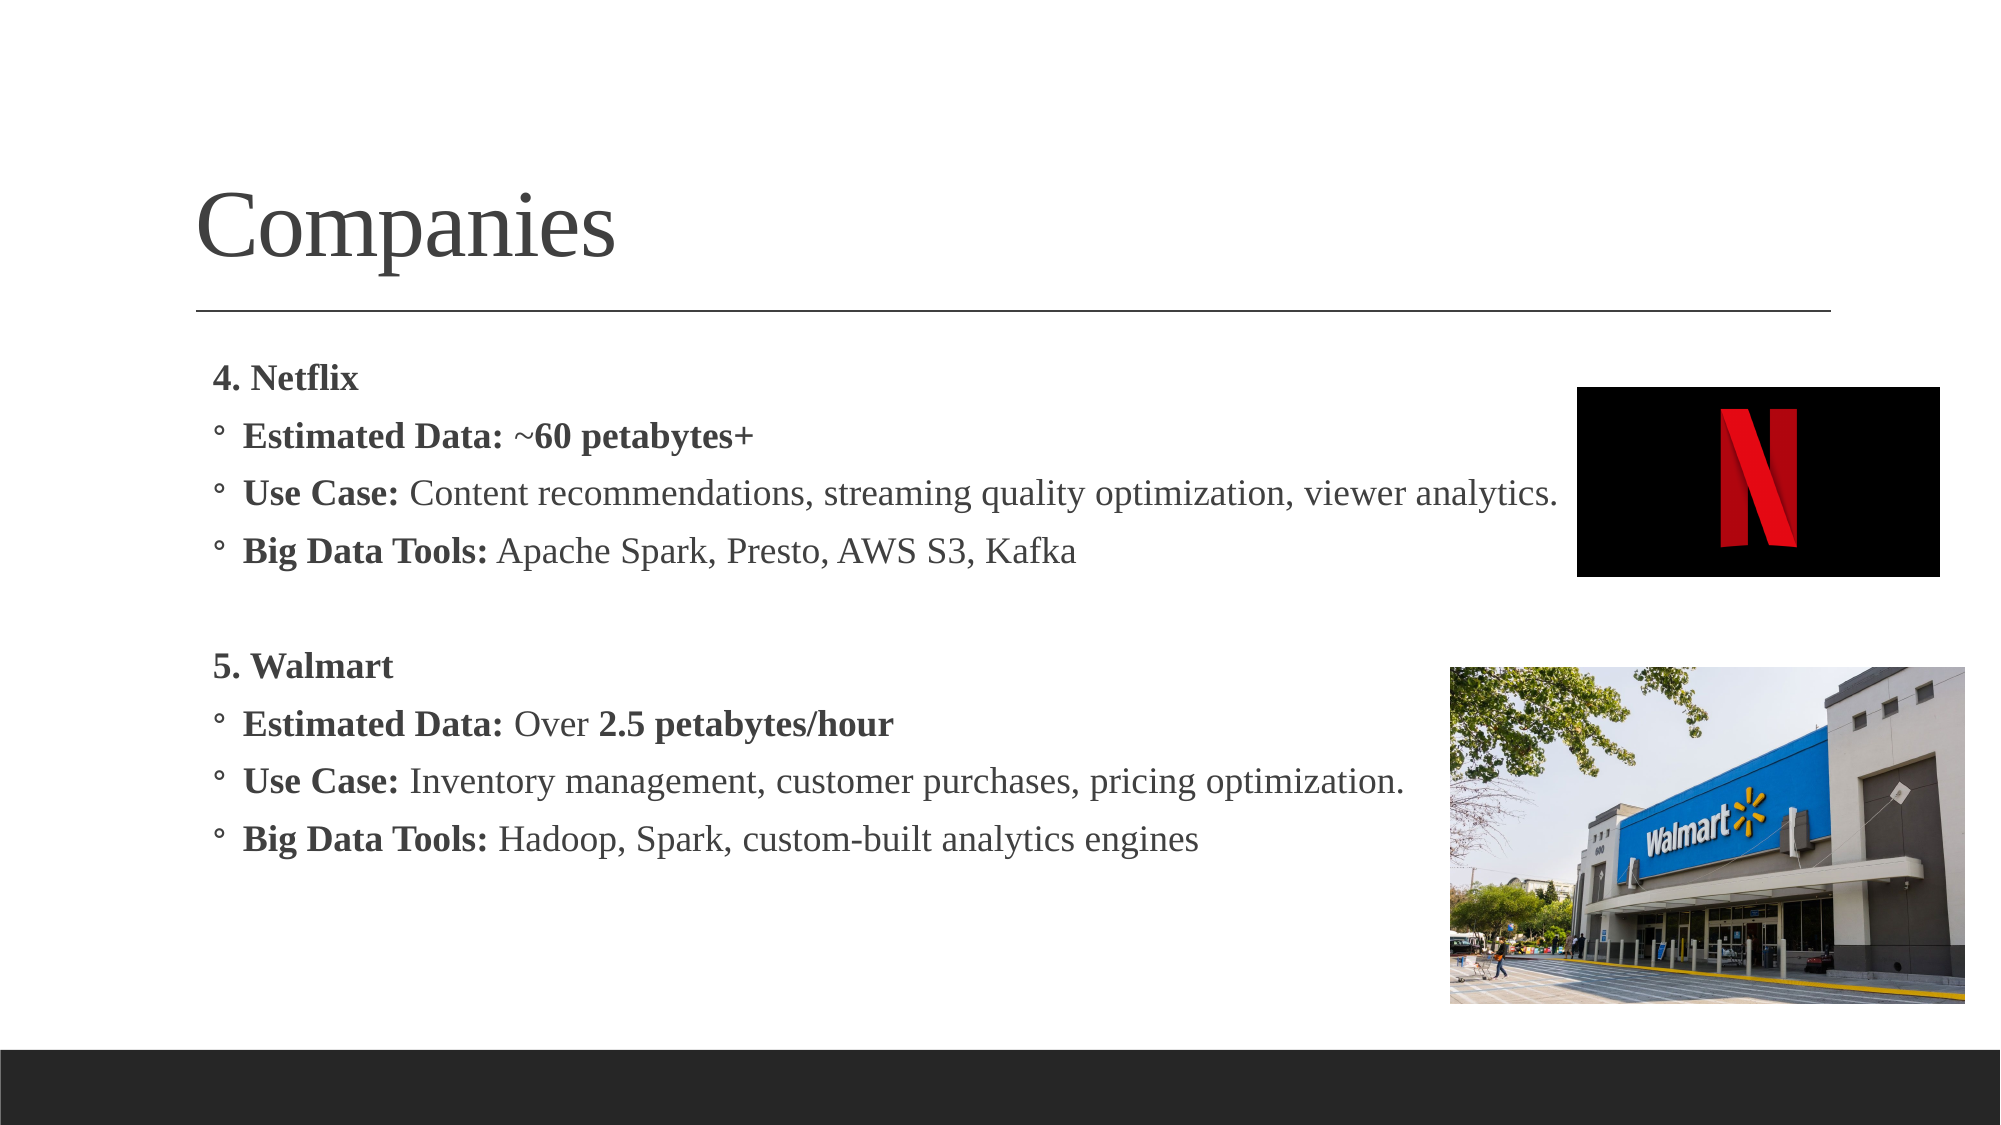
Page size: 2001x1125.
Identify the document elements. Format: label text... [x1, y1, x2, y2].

title Companies [180, 47, 1830, 285]
list 4. Netflix Estimated Data: ~60 petabytes+ Use Case: Content recommendations, streaming quality optimization, viewer analytics. Big Data Tools: Apache Spark, Presto, AWS S3, Kafka 5. Walmart Estimated Data: Over 2.5 petabytes/hour Use Case: Inventory management, customer purchases, pricing optimization. Big Data Tools: Hadoop, Spark, custom-built analytics engines [180, 345, 1830, 963]
picture [1450, 667, 1965, 1005]
picture [1576, 386, 1940, 578]
